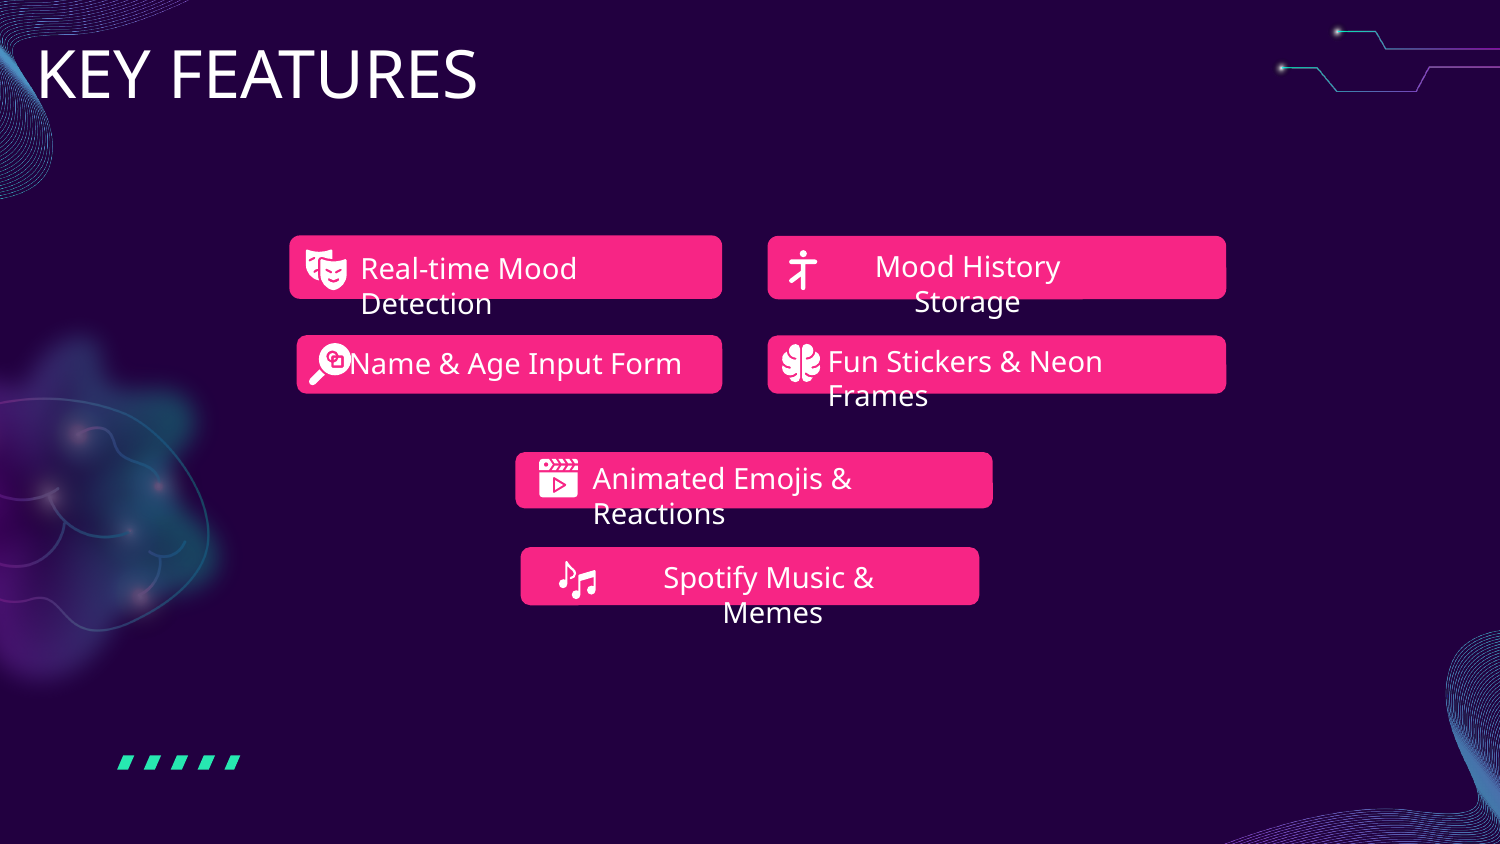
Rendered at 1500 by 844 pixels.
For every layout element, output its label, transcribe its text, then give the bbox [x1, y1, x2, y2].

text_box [289, 235, 723, 300]
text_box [767, 235, 1227, 300]
text_box KEY FEATURES [20, 24, 554, 166]
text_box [296, 334, 723, 394]
picture [967, 628, 1500, 844]
picture [0, 0, 405, 202]
picture [1271, 20, 1500, 92]
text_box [520, 546, 980, 606]
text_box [515, 451, 998, 509]
picture [0, 280, 274, 735]
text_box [767, 335, 1227, 394]
